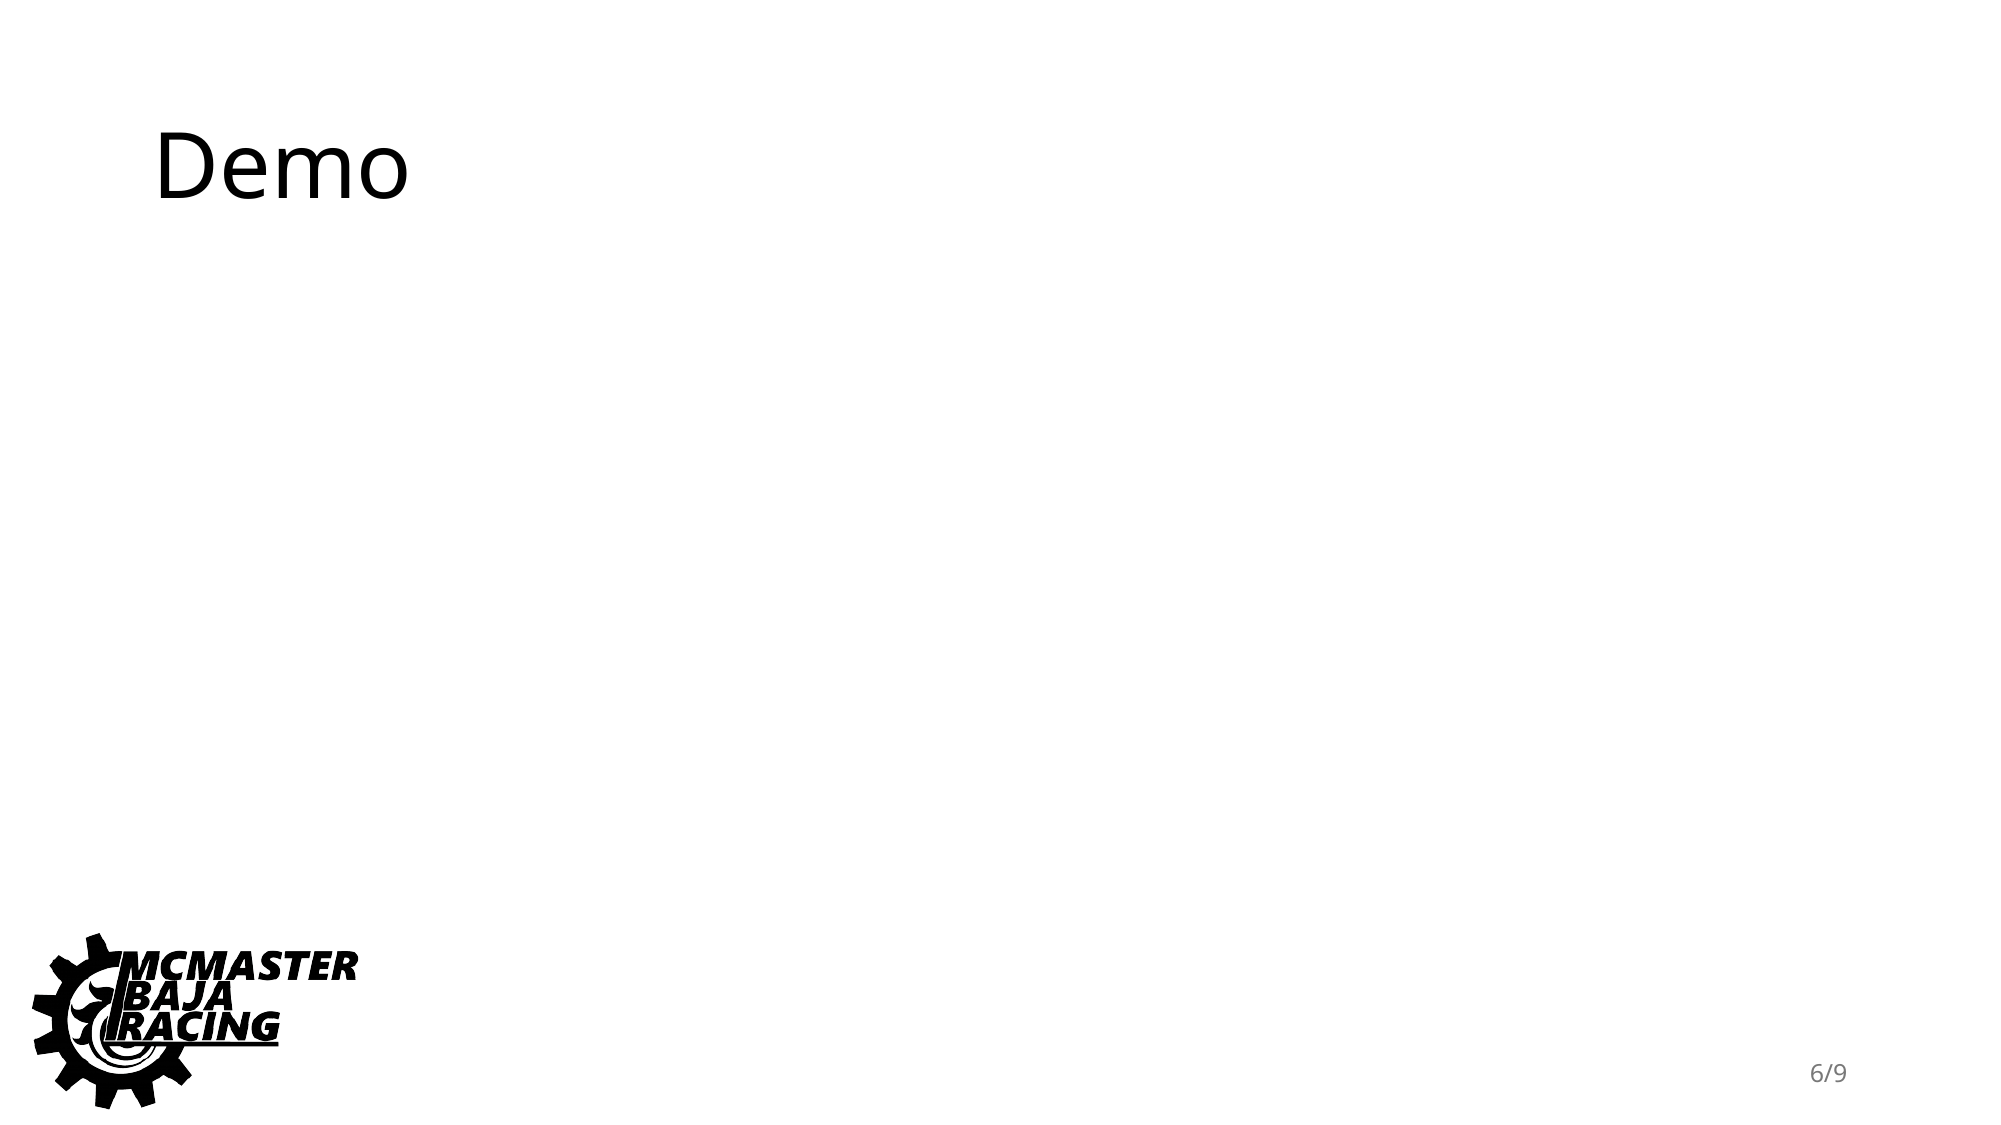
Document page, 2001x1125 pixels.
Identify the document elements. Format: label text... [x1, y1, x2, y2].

picture [17, 900, 428, 1125]
title Demo [137, 59, 1863, 278]
slide_number 6/9 [1412, 1042, 1863, 1103]
